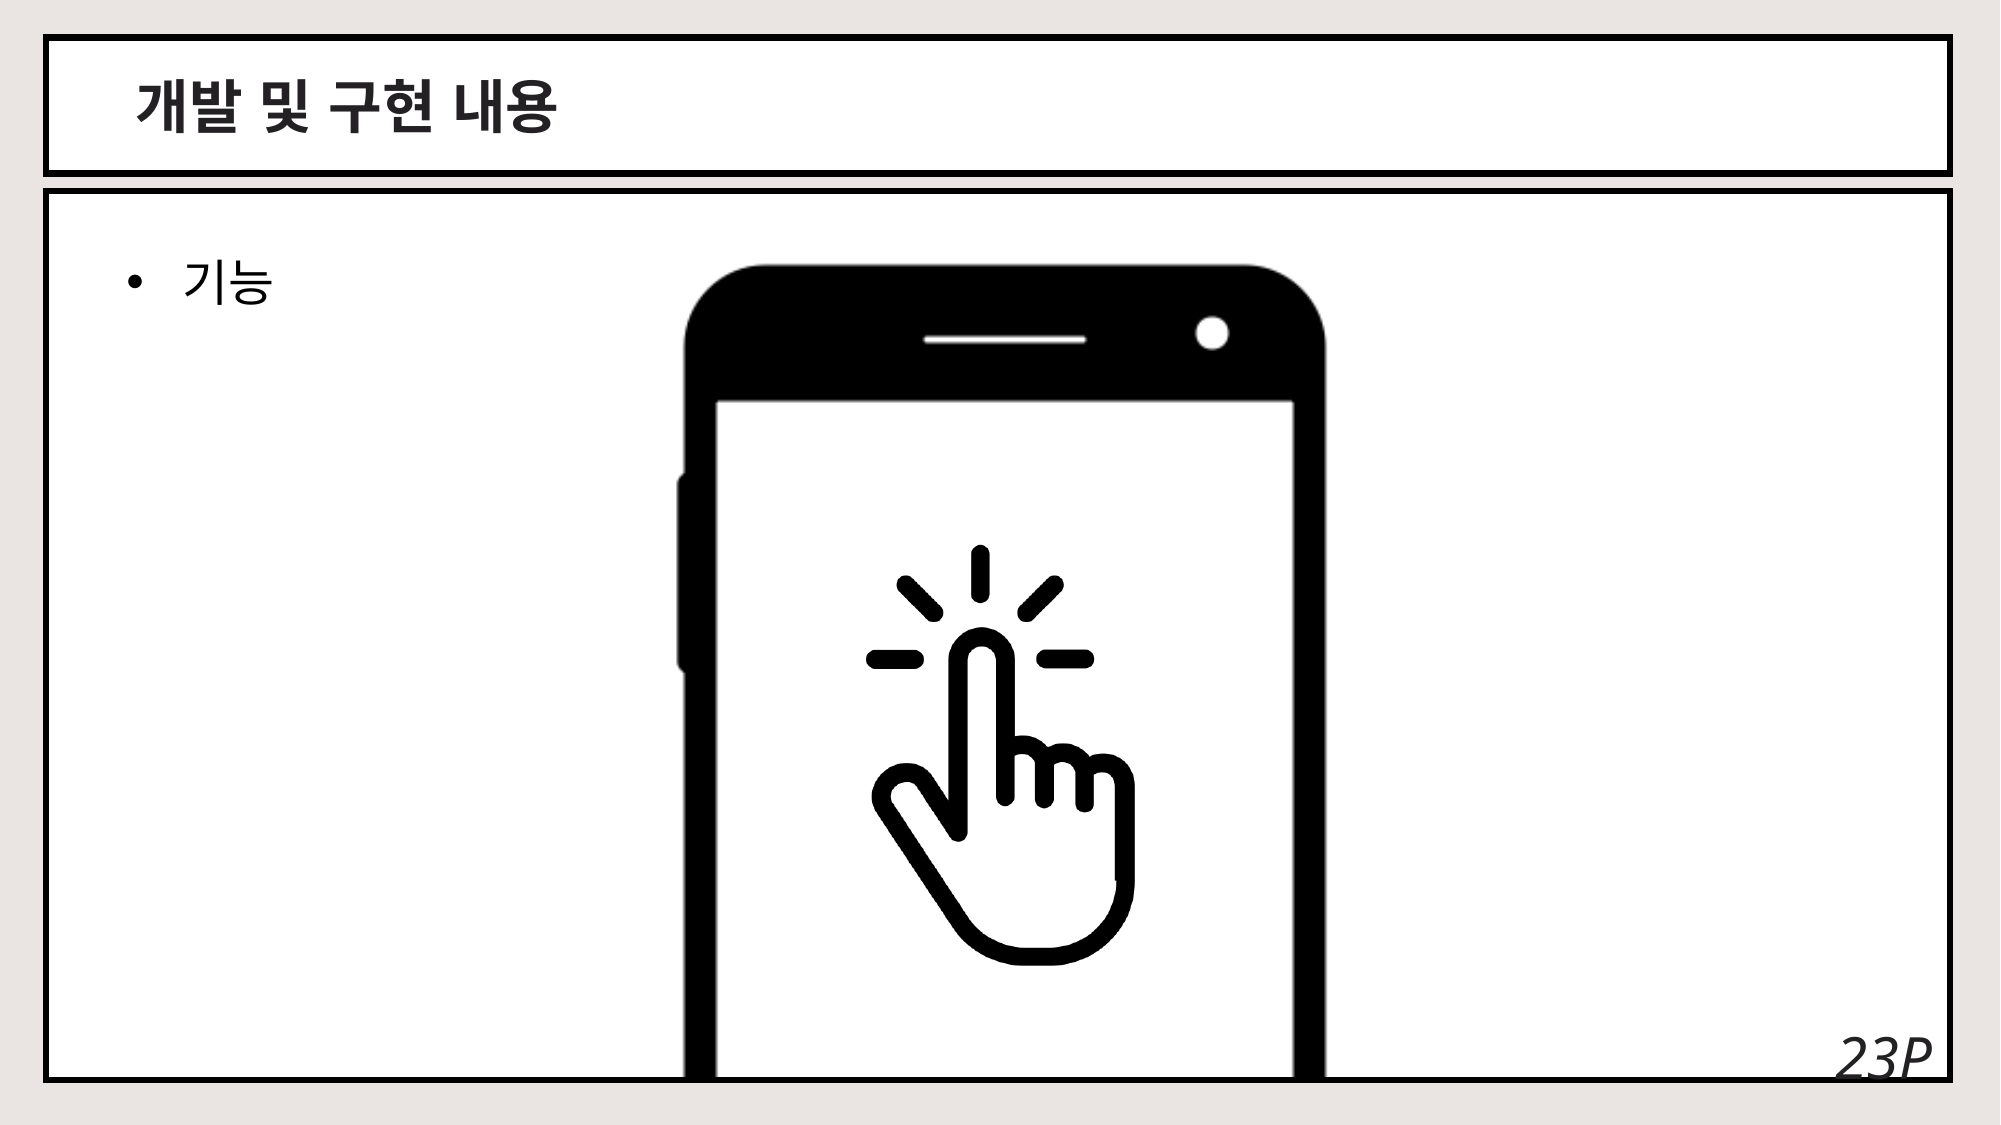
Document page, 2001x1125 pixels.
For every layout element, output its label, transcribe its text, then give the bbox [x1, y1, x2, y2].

text_box 개발 및 구현 내용 [45, 36, 1951, 175]
picture [566, 204, 1434, 1080]
text_box 기능 [111, 244, 566, 319]
text_box 23P [1799, 1013, 1967, 1099]
text_box [45, 190, 1951, 1081]
